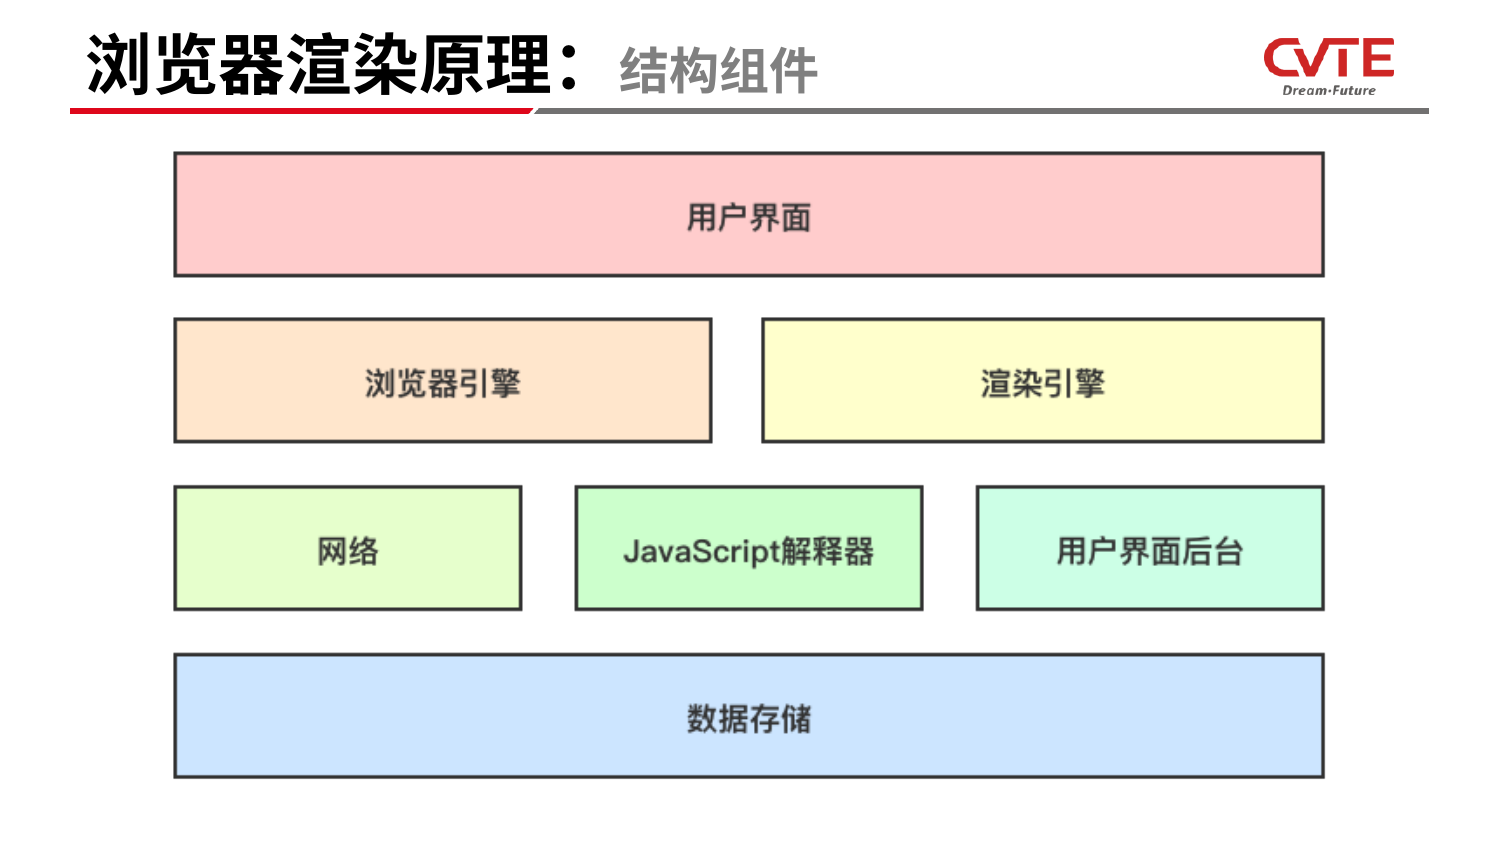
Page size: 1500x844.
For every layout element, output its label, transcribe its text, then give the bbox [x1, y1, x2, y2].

picture [70, 108, 1429, 821]
picture [1264, 38, 1394, 95]
title 浏览器渲染原理：结构组件 [70, 24, 1247, 111]
